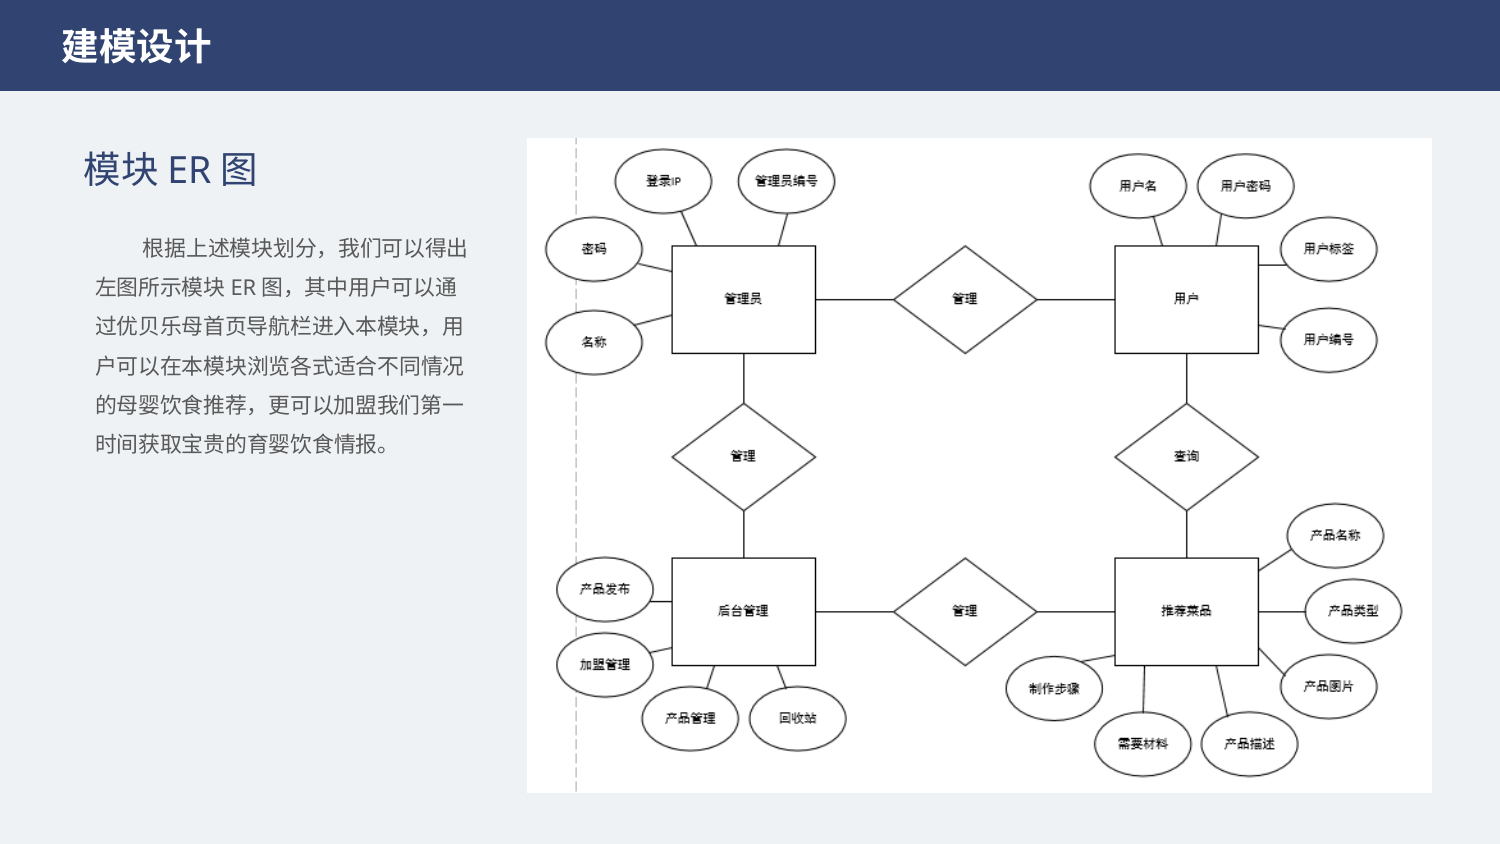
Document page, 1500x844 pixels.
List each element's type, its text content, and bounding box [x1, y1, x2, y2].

text_box 模块ER图 [68, 138, 291, 199]
text_box 根据上述模块划分，我们可以得出左图所示模块ER图，其中用户可以通过优贝乐母首页导航栏进入本模块，用户可以在本模块浏览各式适合不同情况的母婴饮食推荐，更可以加盟我们第一时间获取宝贵的育婴饮食情报。 [80, 213, 490, 465]
text_box 建模设计 [47, 15, 227, 75]
picture [527, 138, 1432, 794]
